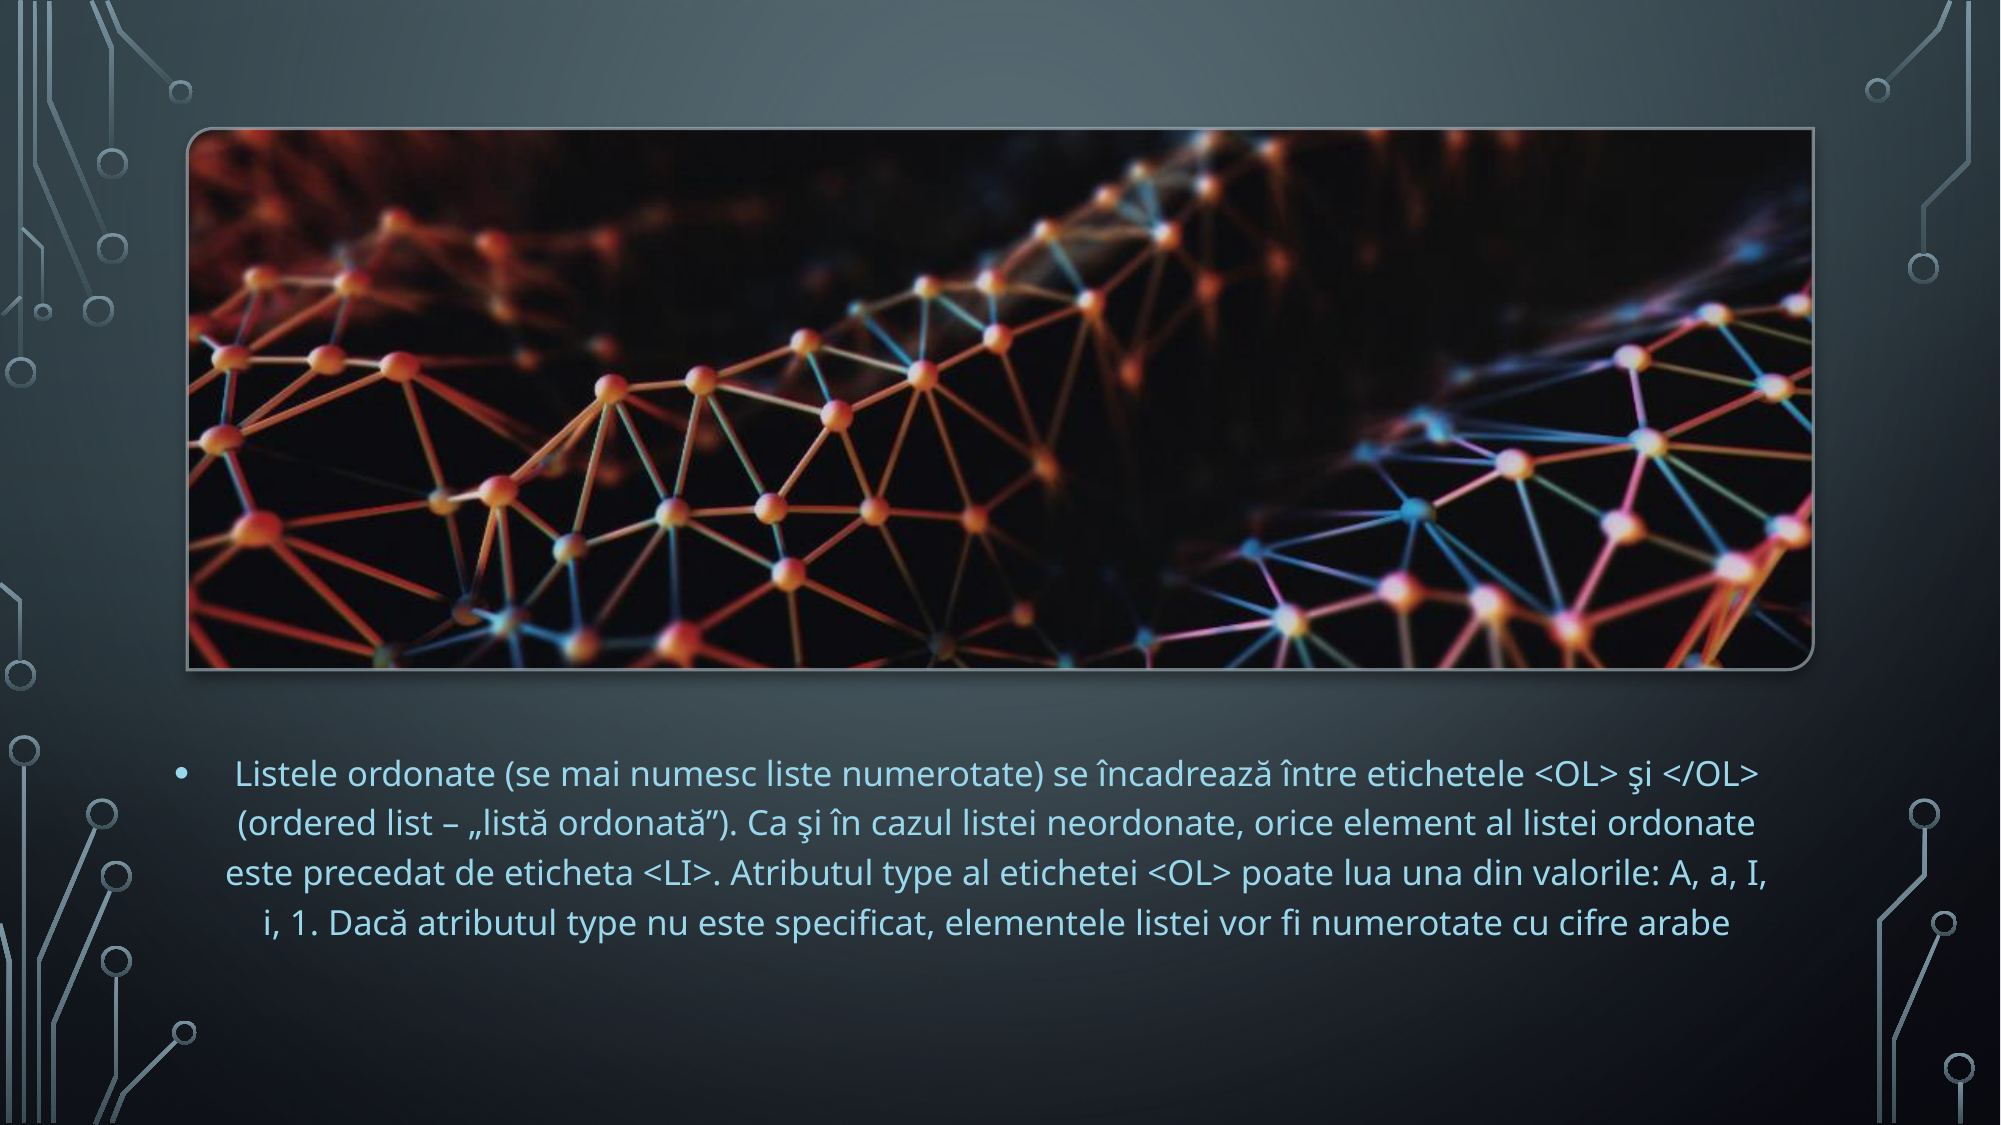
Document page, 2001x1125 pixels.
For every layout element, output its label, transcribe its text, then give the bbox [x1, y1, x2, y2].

list Listele ordonate (se mai numesc liste numerotate) se încadrează între etichetele <OL> şi </OL> (ordered list – „listă ordonată”). Ca şi în cazul listei neordonate, orice element al listei ordonate este precedat de eticheta <LI>. Atributul type al etichetei <OL> poate lua una din valorile: A, a, I, i, 1. Dacă atributul type nu este specificat, elementele listei vor fi numerotate cu cifre arabe [159, 735, 1785, 954]
picture [186, 128, 1814, 670]
